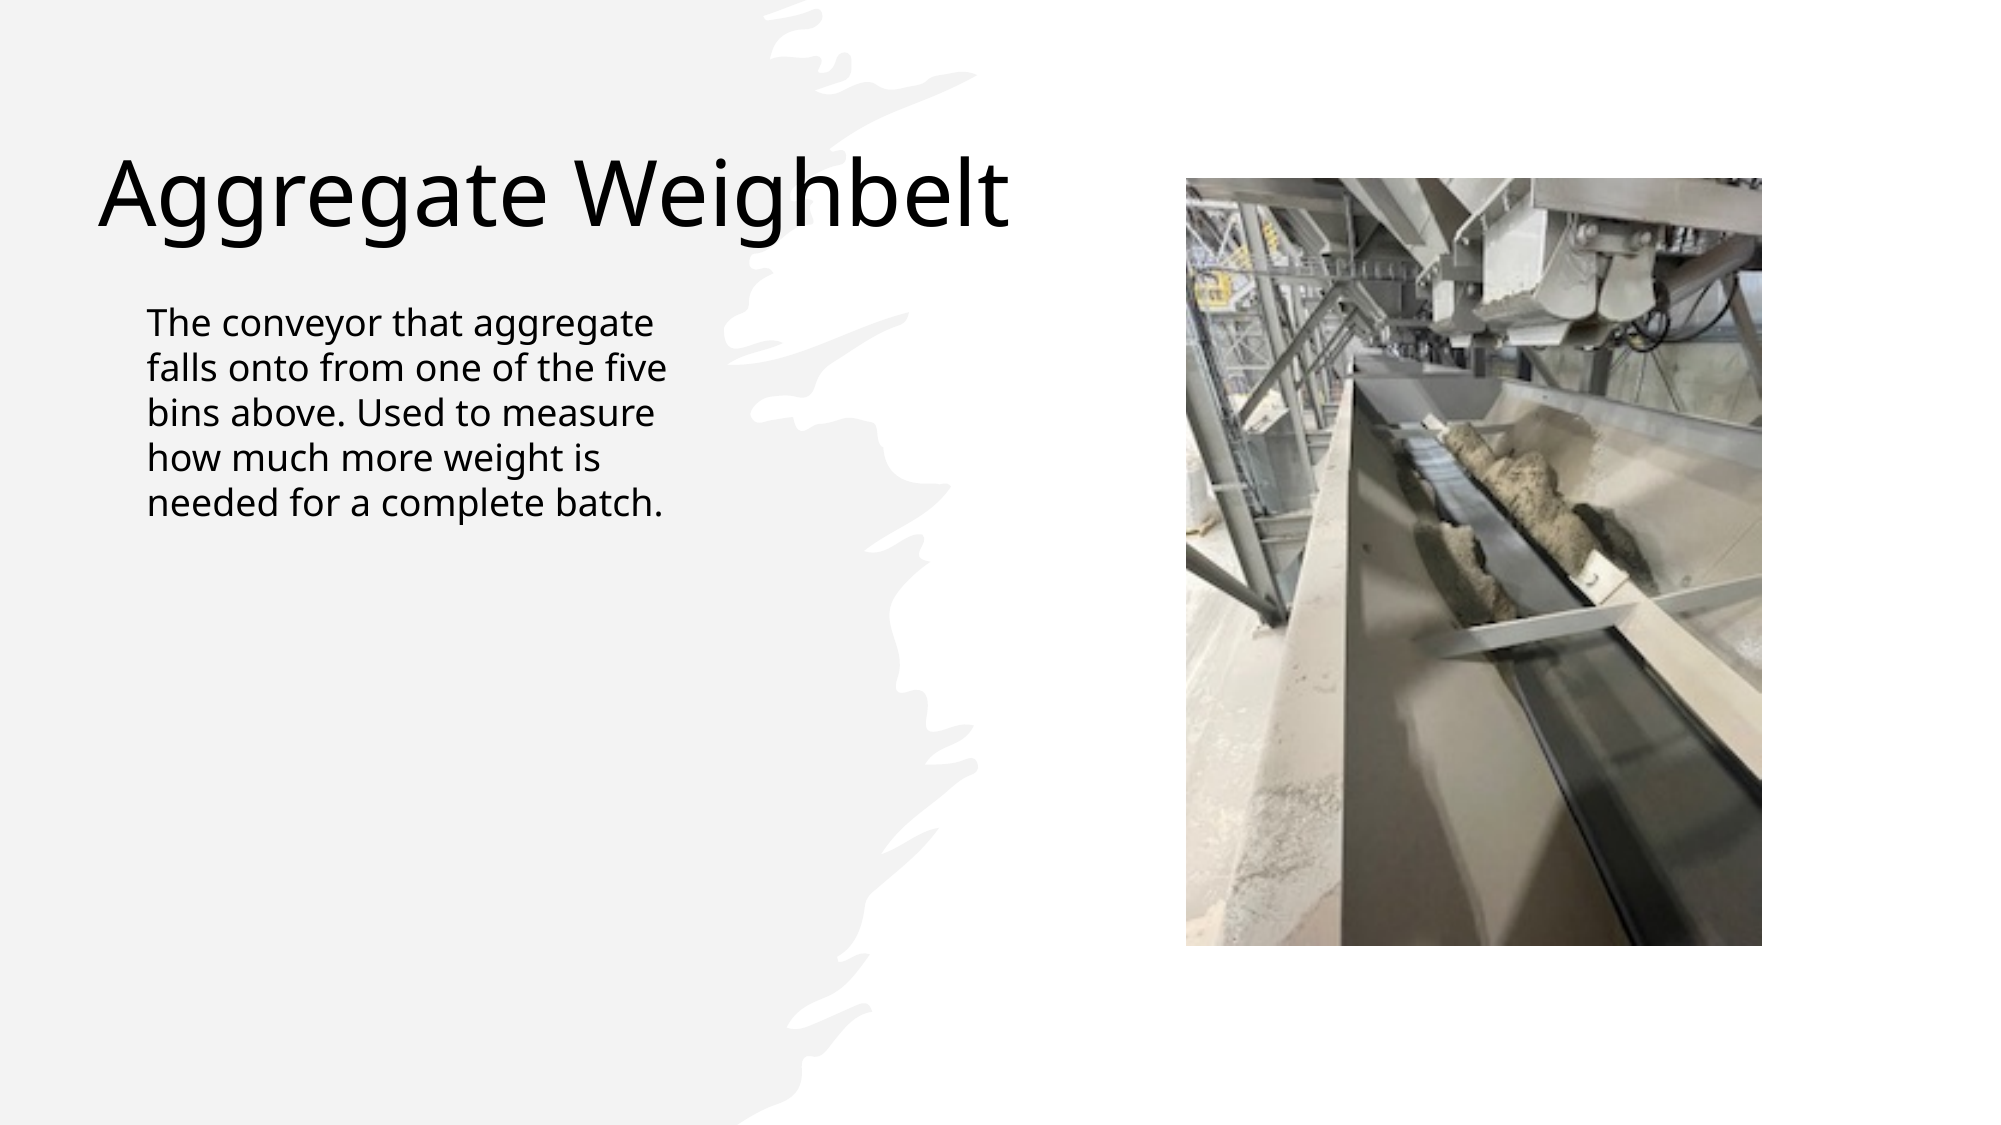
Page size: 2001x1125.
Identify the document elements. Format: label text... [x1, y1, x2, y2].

text_box [0, 0, 979, 1125]
picture [1185, 178, 1762, 947]
text_box [724, 0, 2000, 1125]
text_box The conveyor that aggregate falls onto from one of the five bins above. Used to measure how much more weight is needed for a complete batch. [131, 291, 711, 577]
text_box Aggregate Weighbelt [83, 127, 1027, 252]
